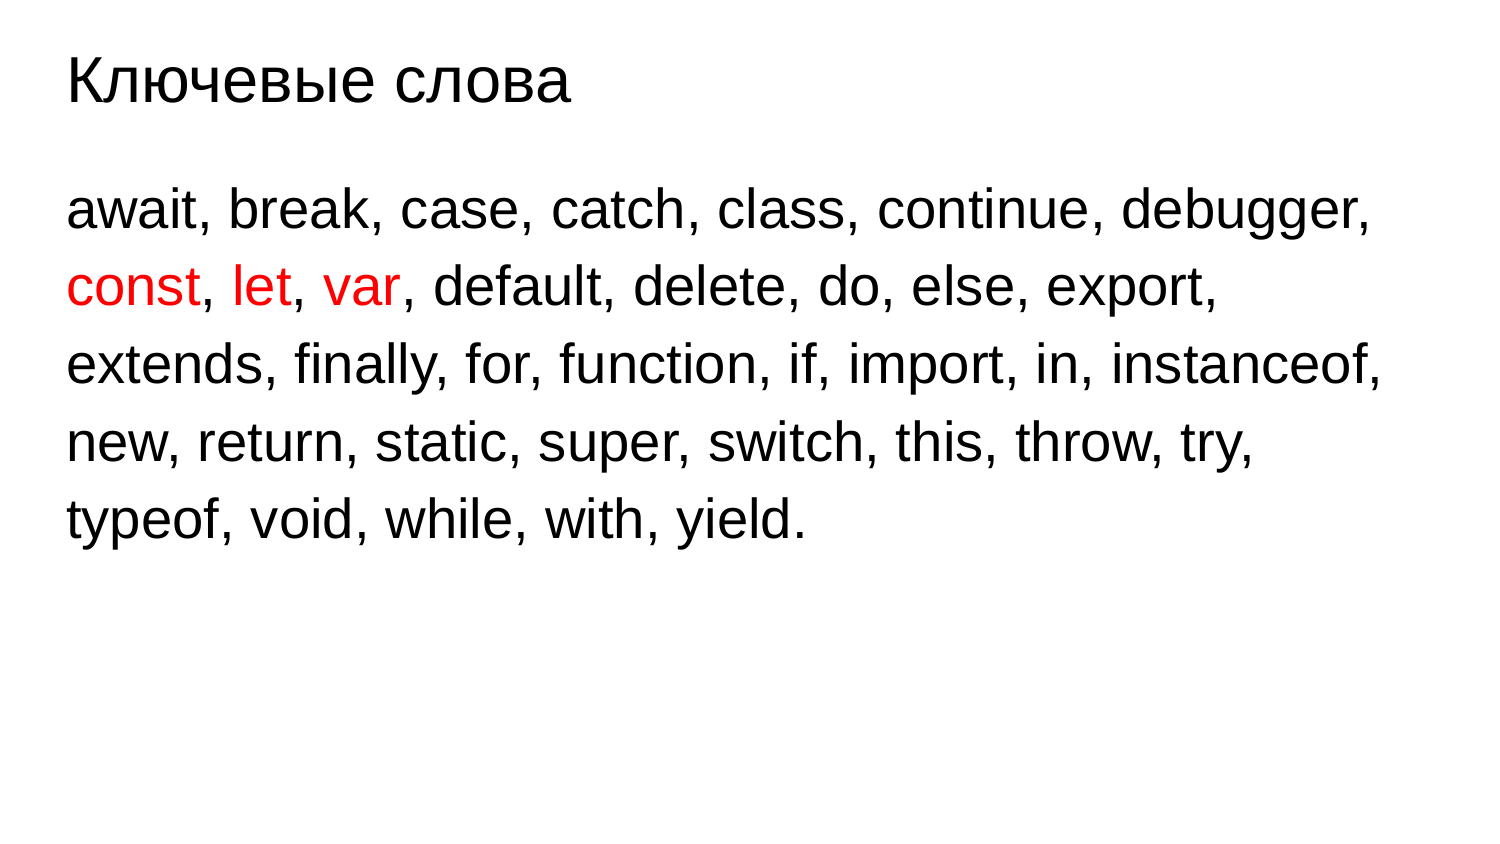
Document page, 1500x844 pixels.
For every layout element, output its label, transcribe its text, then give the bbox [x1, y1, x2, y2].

title Ключевые слова [51, 22, 1449, 117]
list await, break, case, catch, class, continue, debugger, const, let, var, default, delete, do, else, export, extends, finally, for, function, if, import, in, instanceof, new, return, static, super, switch, this, throw, try, typeof, void, while, with, yield. [51, 146, 1449, 708]
